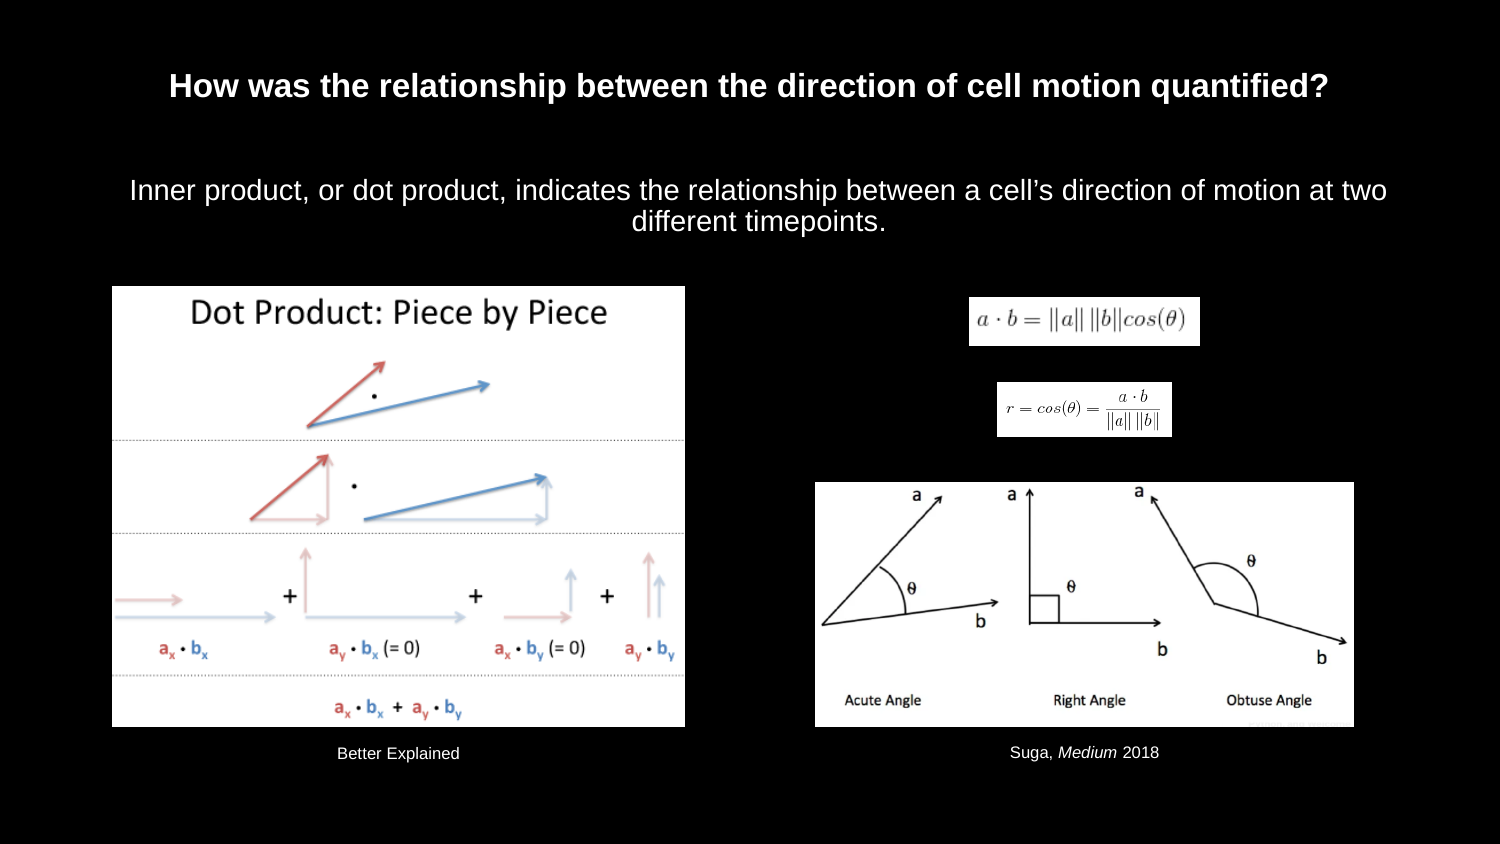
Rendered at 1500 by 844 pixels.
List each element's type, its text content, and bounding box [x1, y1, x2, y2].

text_box Suga, Medium 2018 [973, 734, 1196, 770]
list Inner product, or dot product, indicates the relationship between a cell’s direction of motion at two different timepoints. [51, 159, 1449, 789]
title How was the relationship between the direction of cell motion quantified? [51, 53, 1449, 148]
text_box Better Explained [302, 735, 495, 770]
picture [997, 382, 1172, 437]
picture [112, 286, 685, 727]
picture [814, 460, 1354, 727]
picture [969, 297, 1200, 346]
